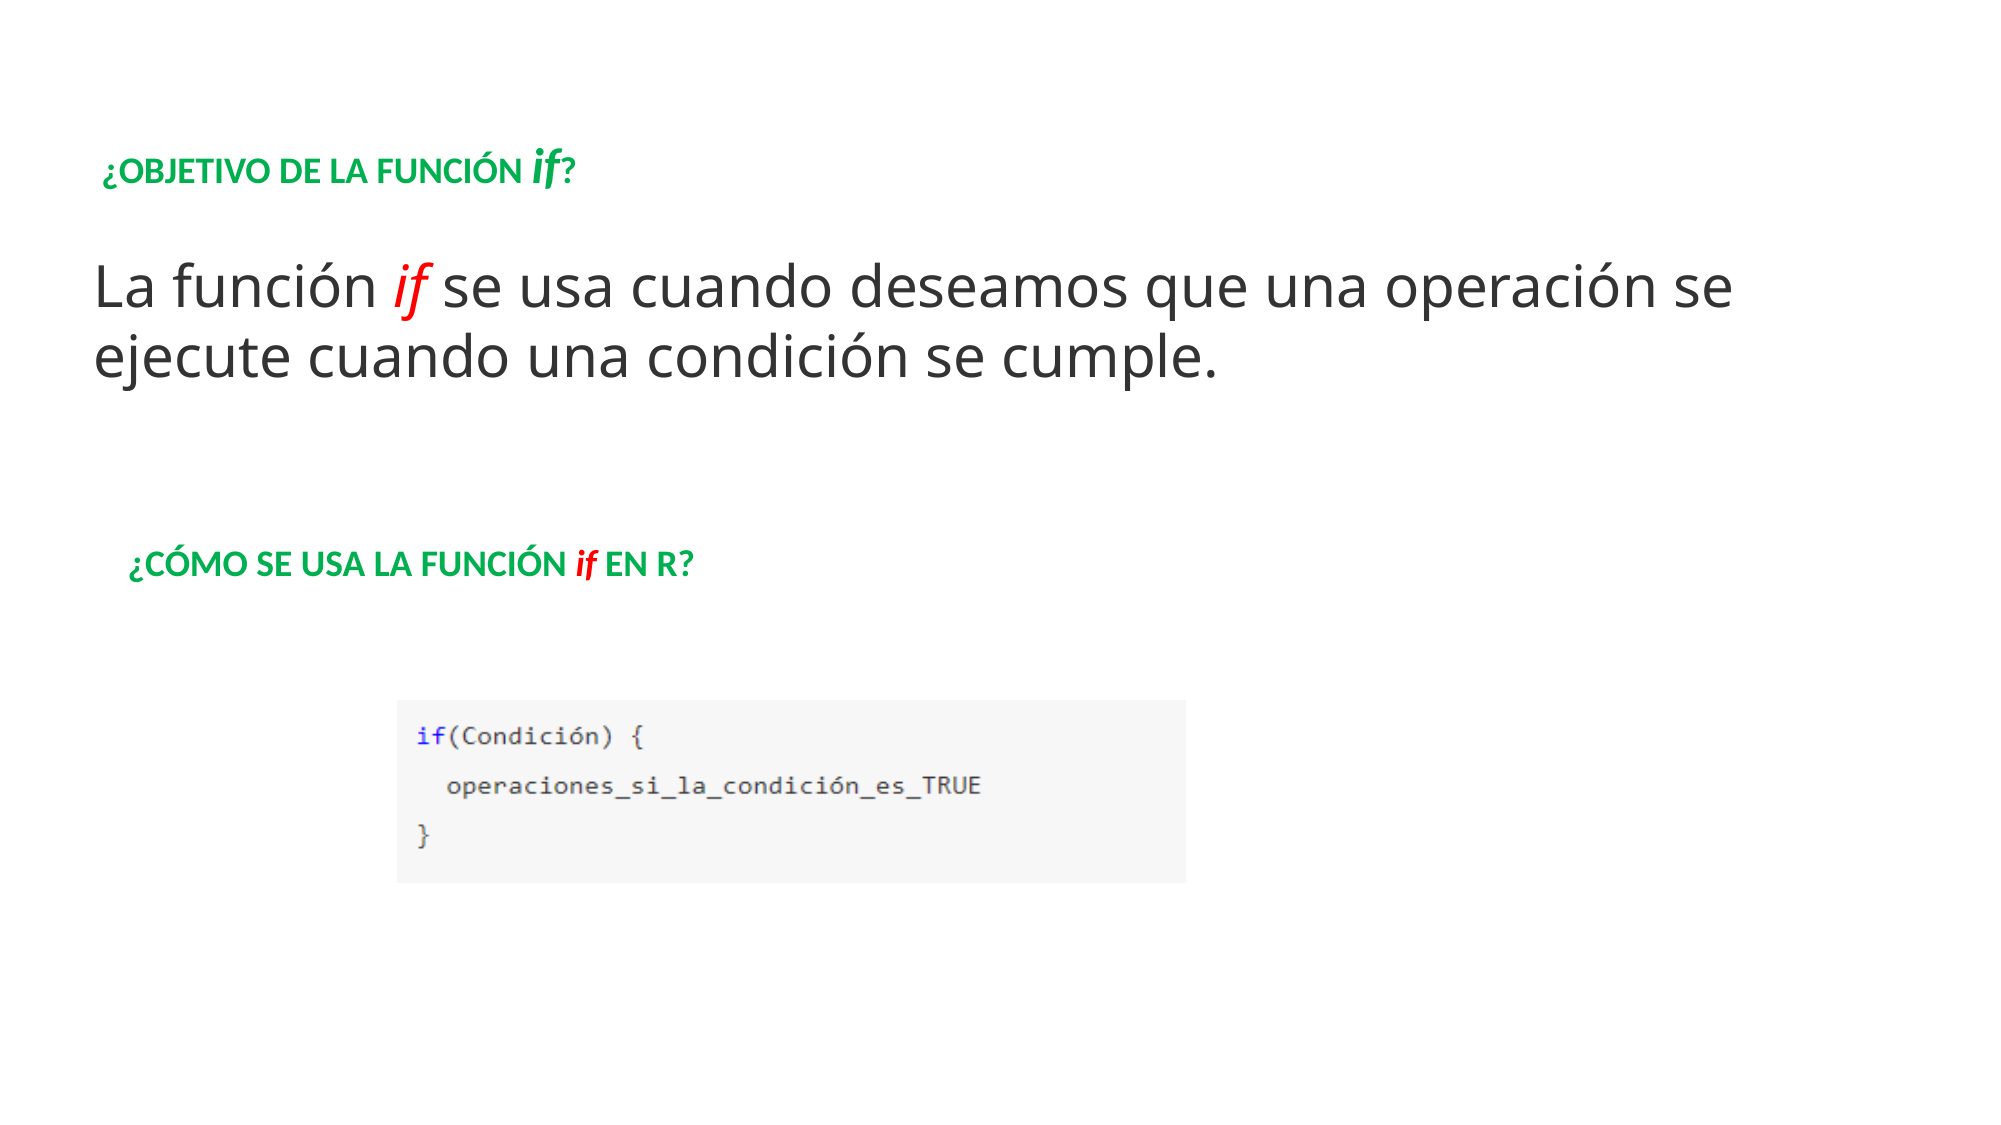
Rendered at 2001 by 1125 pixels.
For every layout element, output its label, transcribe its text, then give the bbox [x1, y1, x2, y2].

text_box La función if se usa cuando deseamos que una operación se ejecute cuando una condición se cumple. [79, 241, 1835, 397]
text_box ¿CÓMO SE USA LA FUNCIÓN if EN R? [112, 531, 711, 592]
text_box ¿OBJETIVO DE LA FUNCIÓN if? [86, 125, 593, 201]
picture [397, 700, 1186, 883]
